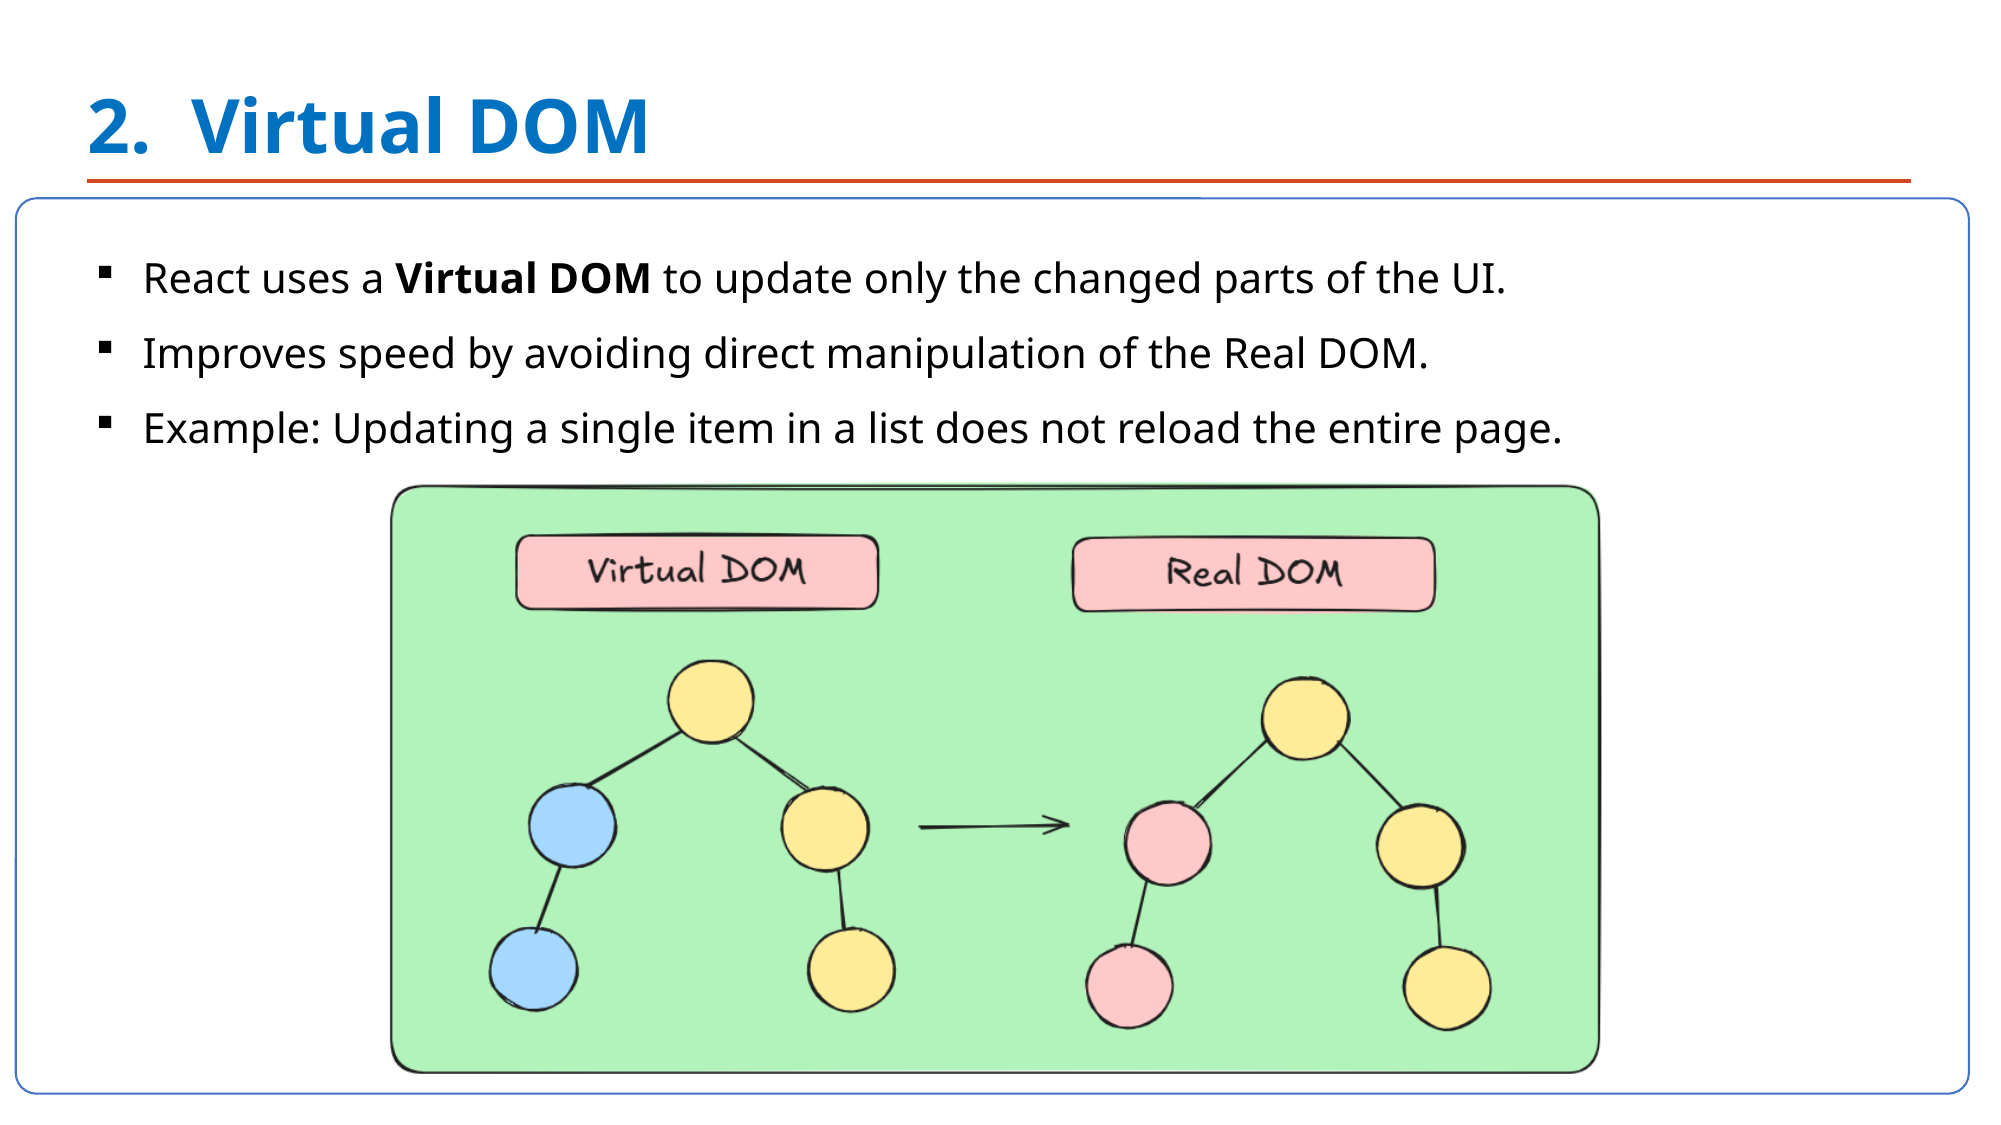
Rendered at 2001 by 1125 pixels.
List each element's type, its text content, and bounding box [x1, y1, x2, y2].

picture [383, 474, 1618, 1081]
title 2. Virtual DOM [72, 70, 1912, 163]
text_box [14, 197, 1970, 1095]
text_box React uses a Virtual DOM to update only the changed parts of the UI. Improves speed by avoiding direct manipulation of the Real DOM. Example: Updating a single item in a list does not reload the entire page. [80, 219, 1904, 460]
